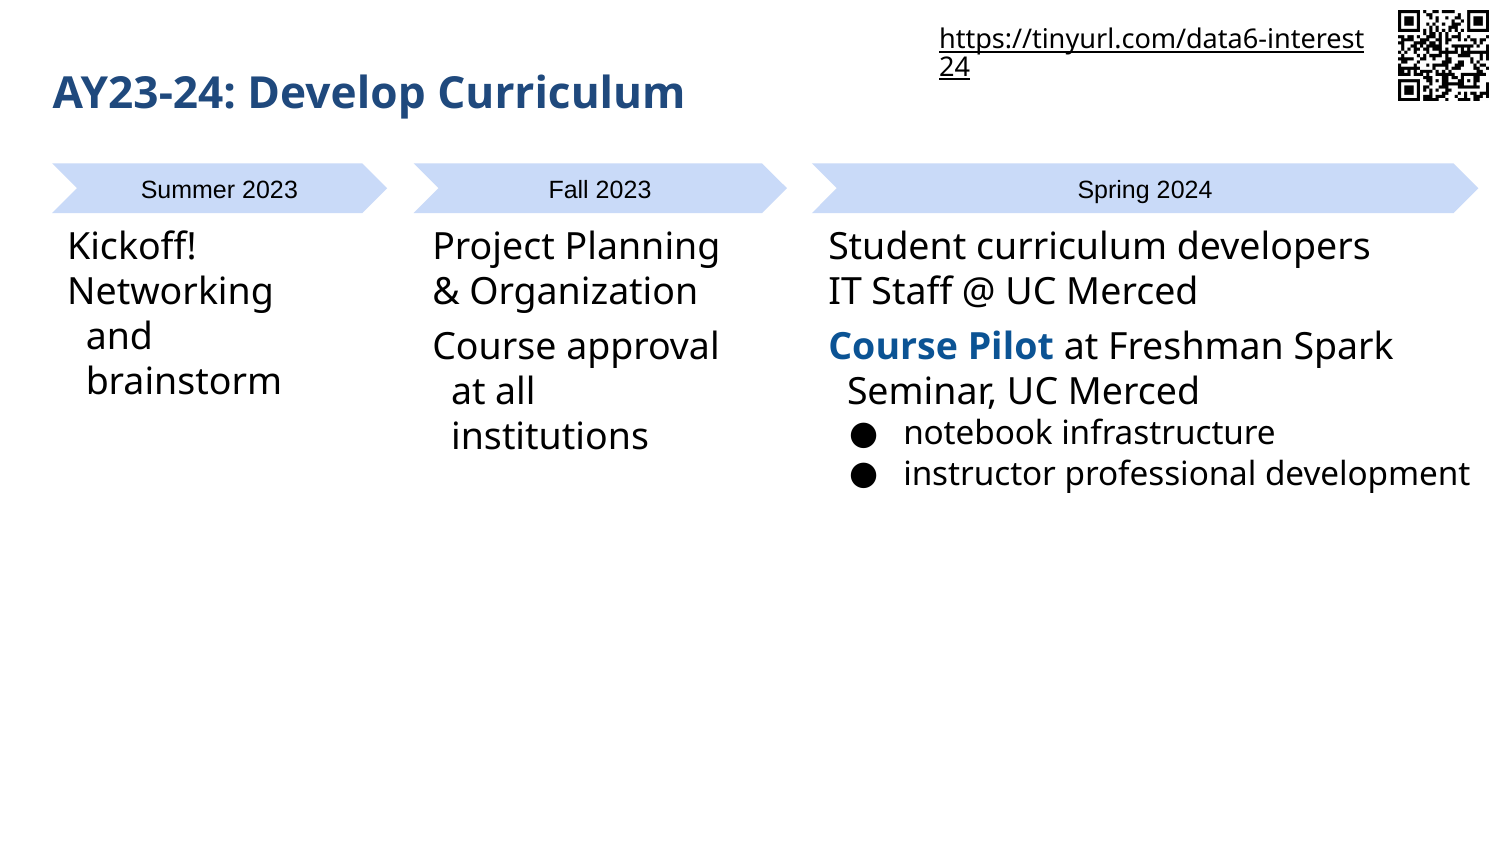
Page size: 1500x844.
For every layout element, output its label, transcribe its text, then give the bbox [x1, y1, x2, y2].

text_box Course approval at all institutions [417, 306, 746, 503]
text_box AY23-24: Develop Curriculum [41, 47, 1436, 142]
text_box Project Planning & Organization [417, 214, 746, 306]
text_box Spring 2024 [811, 163, 1479, 214]
text_box Kickoff! Networking and brainstorm [52, 213, 364, 368]
text_box Student curriculum developers IT Staff @ UC Merced [813, 206, 1500, 306]
picture [1397, 9, 1489, 101]
text_box Course Pilot at Freshman Spark Seminar, UC Merced notebook infrastructure instructor professional development [813, 306, 1500, 503]
text_box Fall 2023 [413, 163, 787, 214]
text_box Summer 2023 [52, 163, 388, 214]
